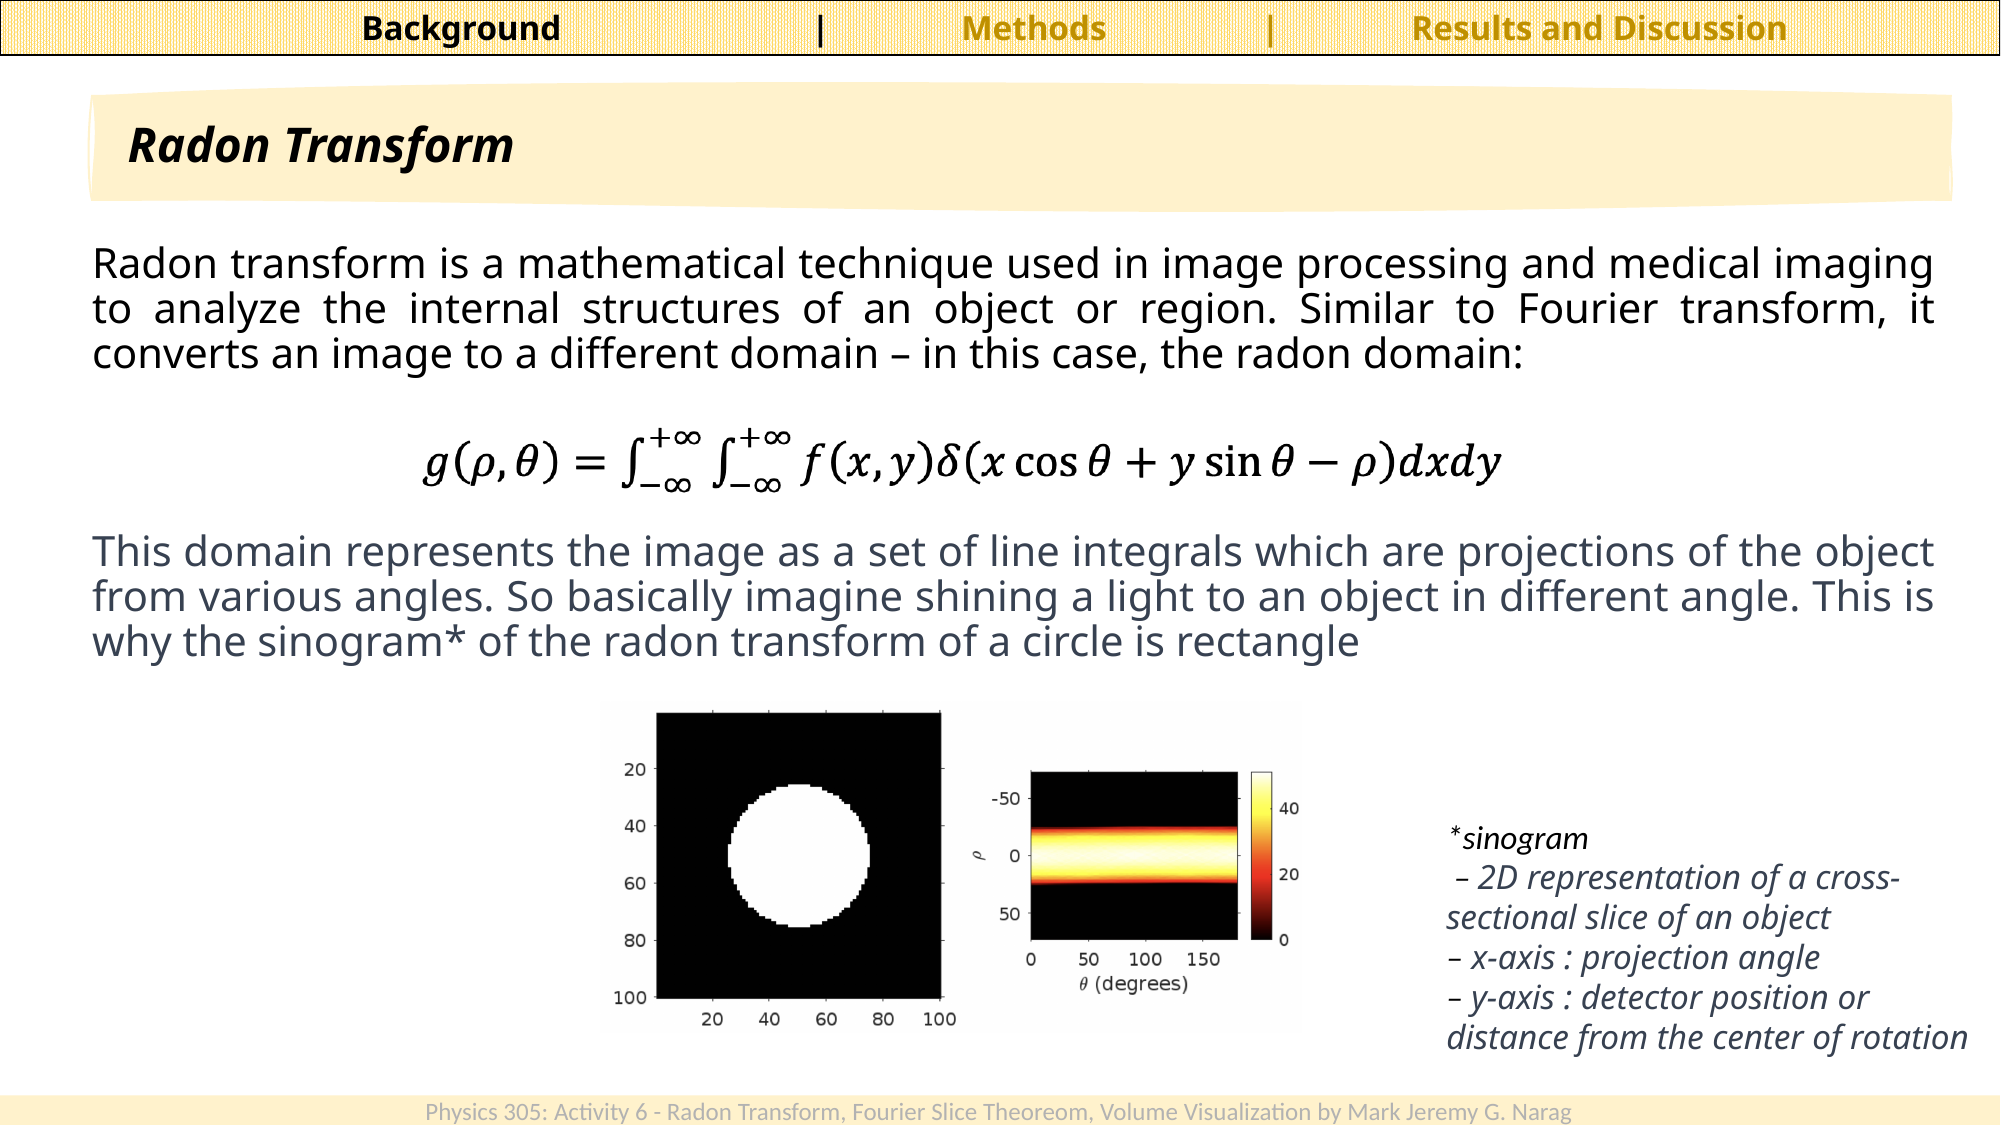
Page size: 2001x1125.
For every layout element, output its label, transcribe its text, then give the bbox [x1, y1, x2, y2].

text_box *sinogram – 2D representation of a cross-sectional slice of an object – x-axis : projection angle – y-axis : detector position or distance from the center of rotation [1431, 808, 2000, 1125]
picture [384, 408, 1518, 523]
text_box Background | Methods | Results and Discussion [0, 0, 2000, 55]
picture [600, 701, 1302, 1033]
footer Physics 305: Activity 6 - Radon Transform, Fourier Slice Theoreom, Volume Visualization by Mark Jeremy G. Narag [0, 1095, 1431, 1125]
text_box Radon transform is a mathematical technique used in image processing and medical imaging to analyze the internal structures of an object or region. Similar to Fourier transform, it converts an image to a different domain – in this case, the radon domain: This domain represents the image as a set of line integrals which are projections of the object from various angles. So basically imagine shining a light to an object in different angle. This is why the sinogram* of the radon transform of a circle is rectangle [77, 234, 1951, 1053]
text_box [87, 82, 1953, 212]
title Radon Transform [112, 93, 1478, 200]
